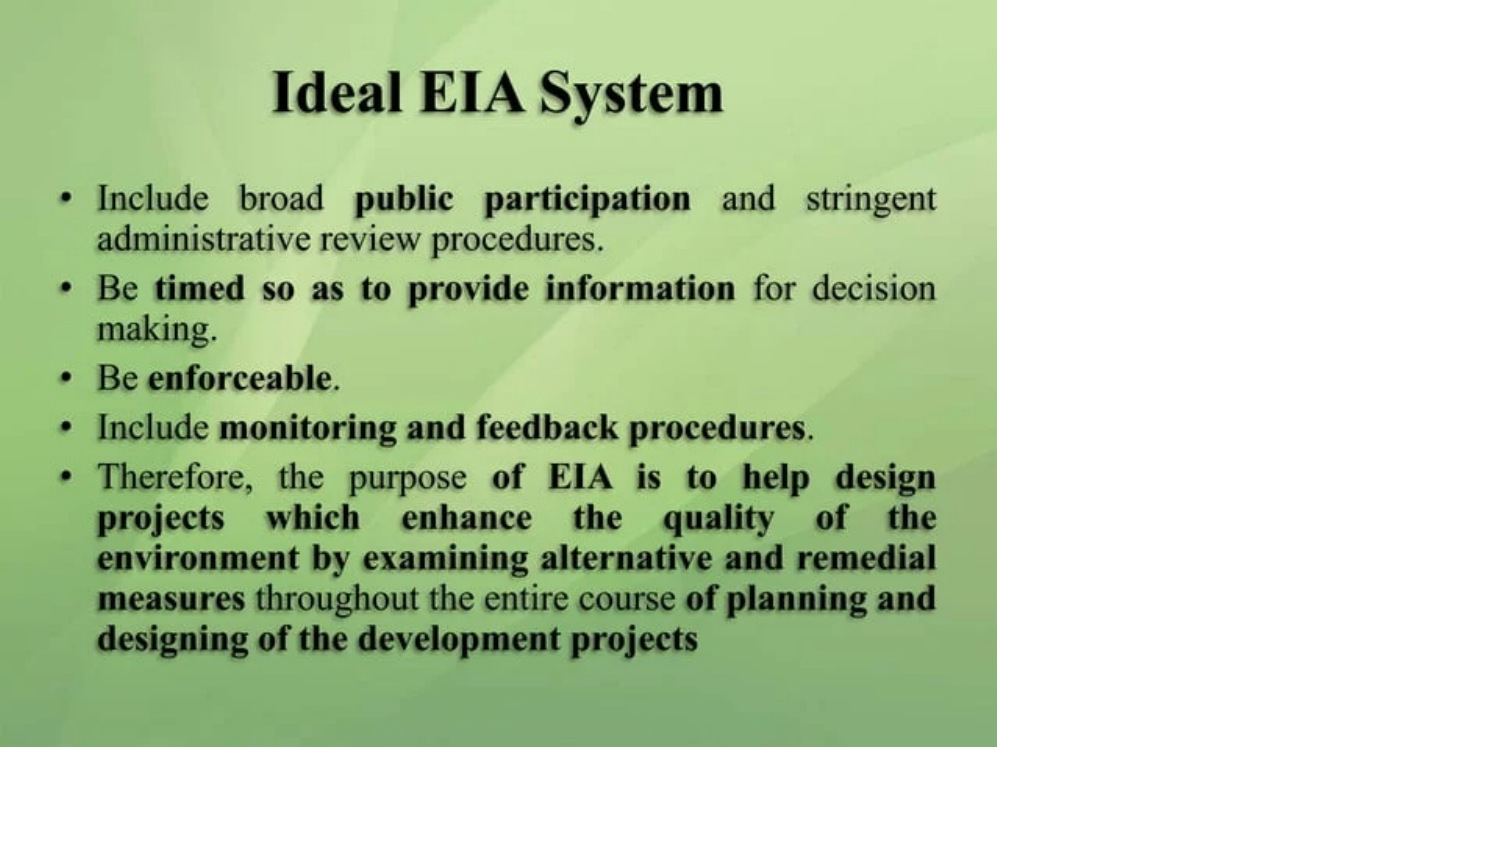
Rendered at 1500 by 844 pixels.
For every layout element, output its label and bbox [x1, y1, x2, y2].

picture [0, 0, 997, 748]
